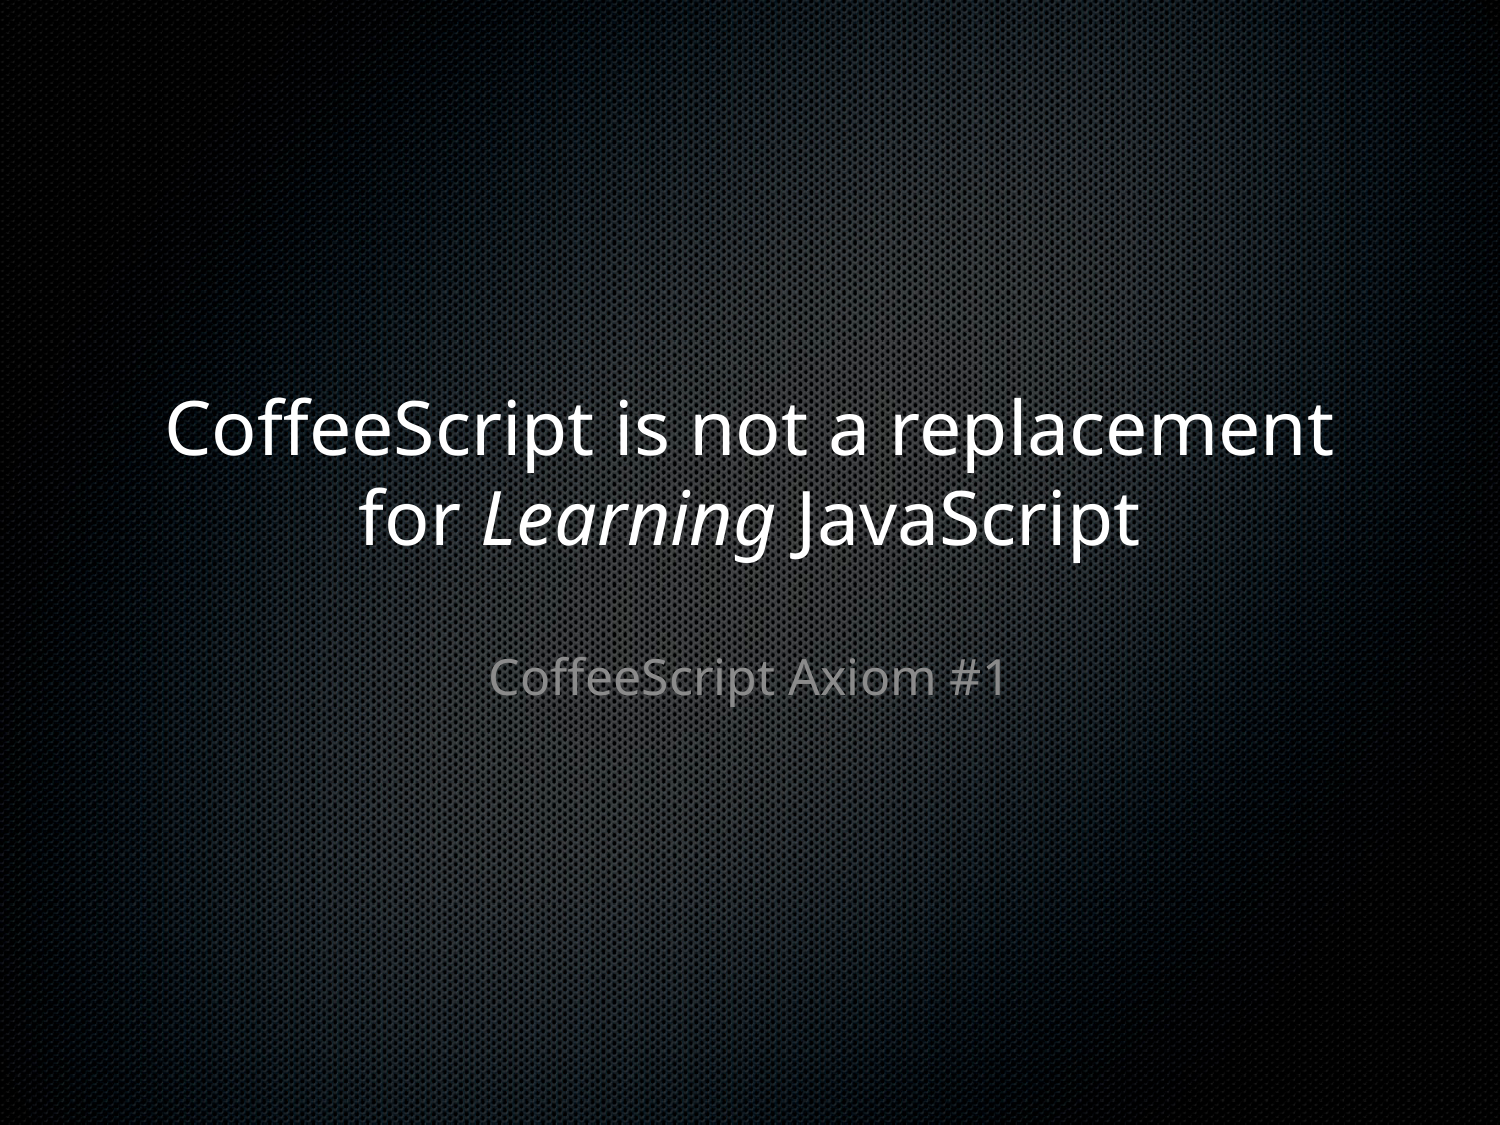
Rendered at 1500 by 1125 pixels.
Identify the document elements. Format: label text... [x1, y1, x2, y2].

picture [0, 0, 1500, 1125]
subtitle CoffeeScript Axiom #1 [225, 637, 1275, 925]
title CoffeeScript is not a replacement for Learning JavaScript [112, 349, 1388, 591]
